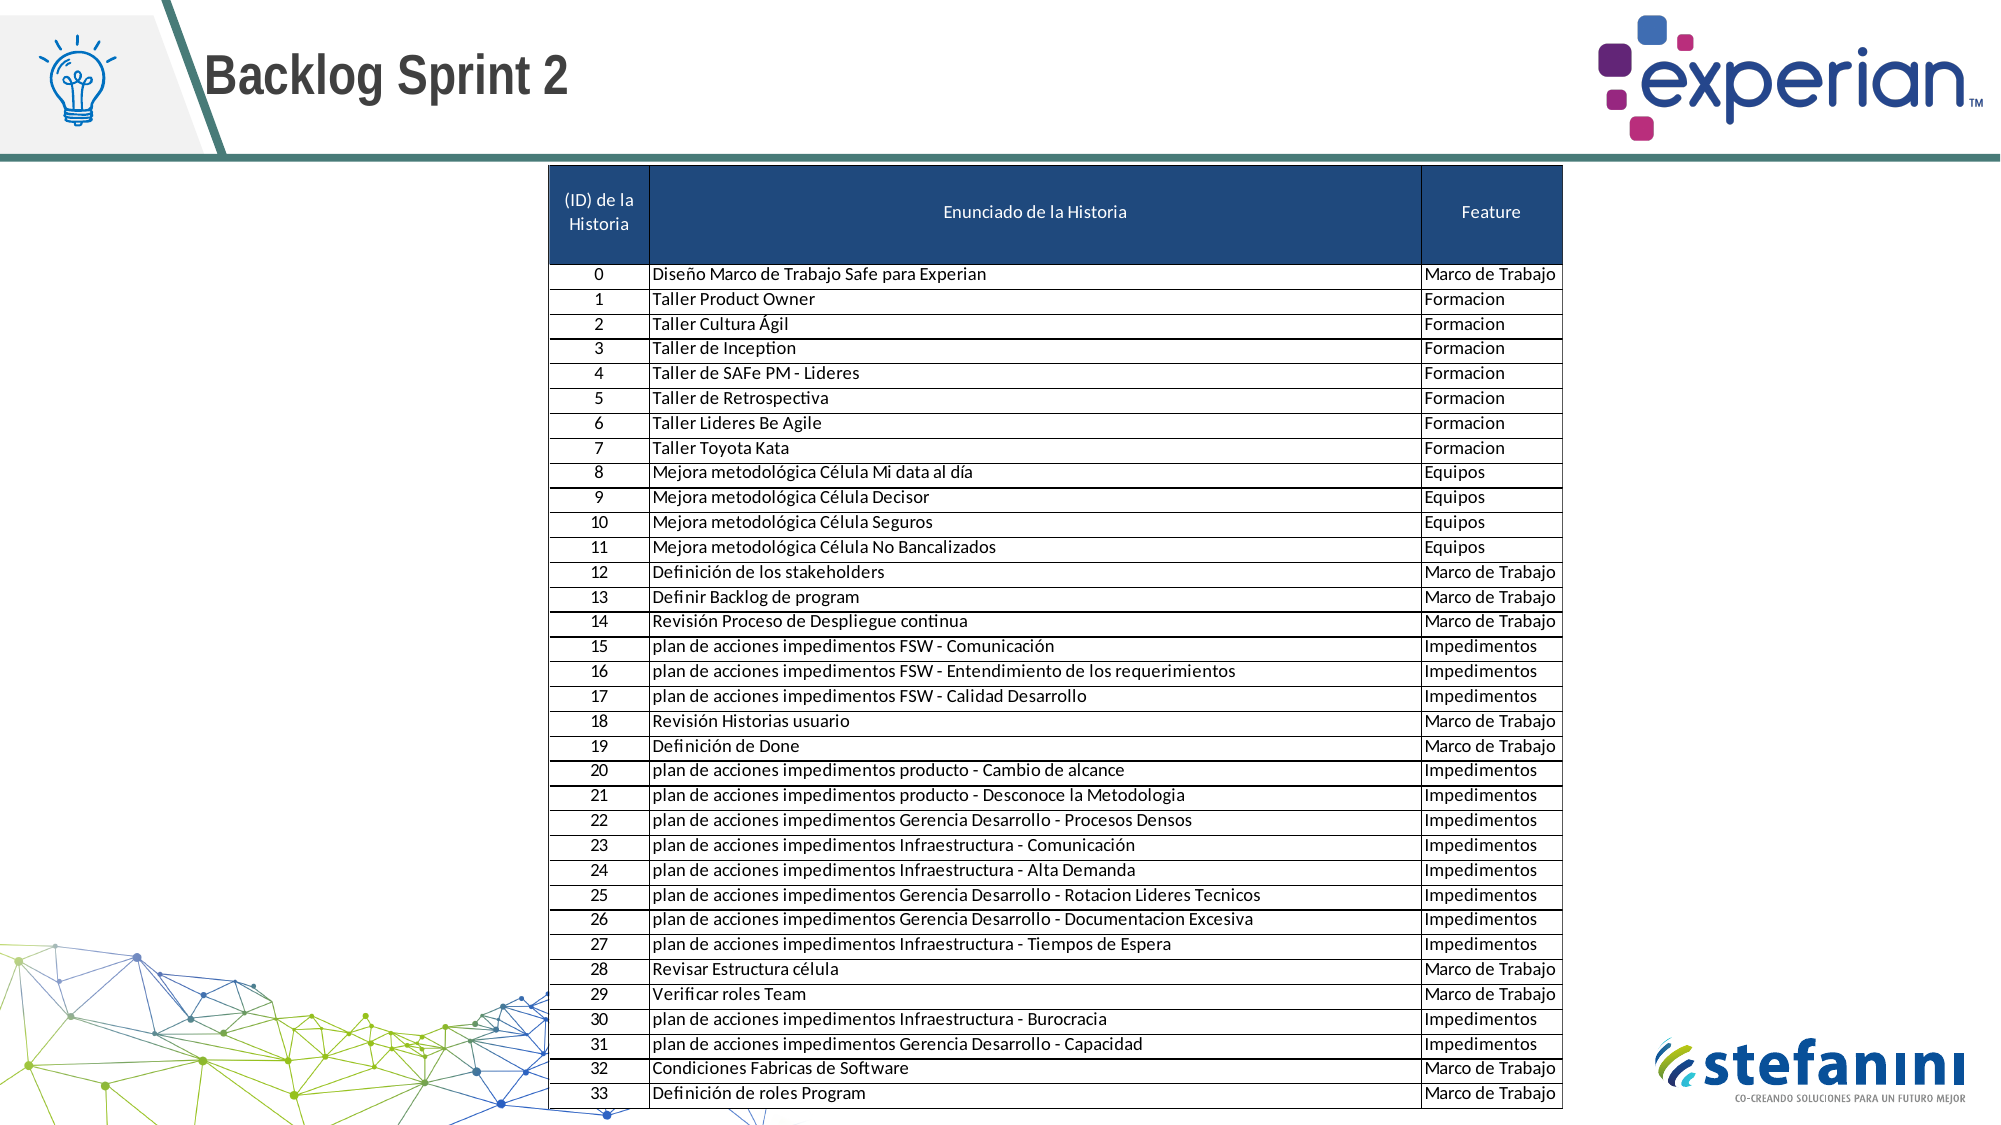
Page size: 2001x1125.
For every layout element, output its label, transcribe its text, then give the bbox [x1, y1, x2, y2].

title Backlog Sprint 2 [190, 0, 1582, 154]
picture [1596, 13, 1985, 143]
picture [0, 164, 1564, 1125]
